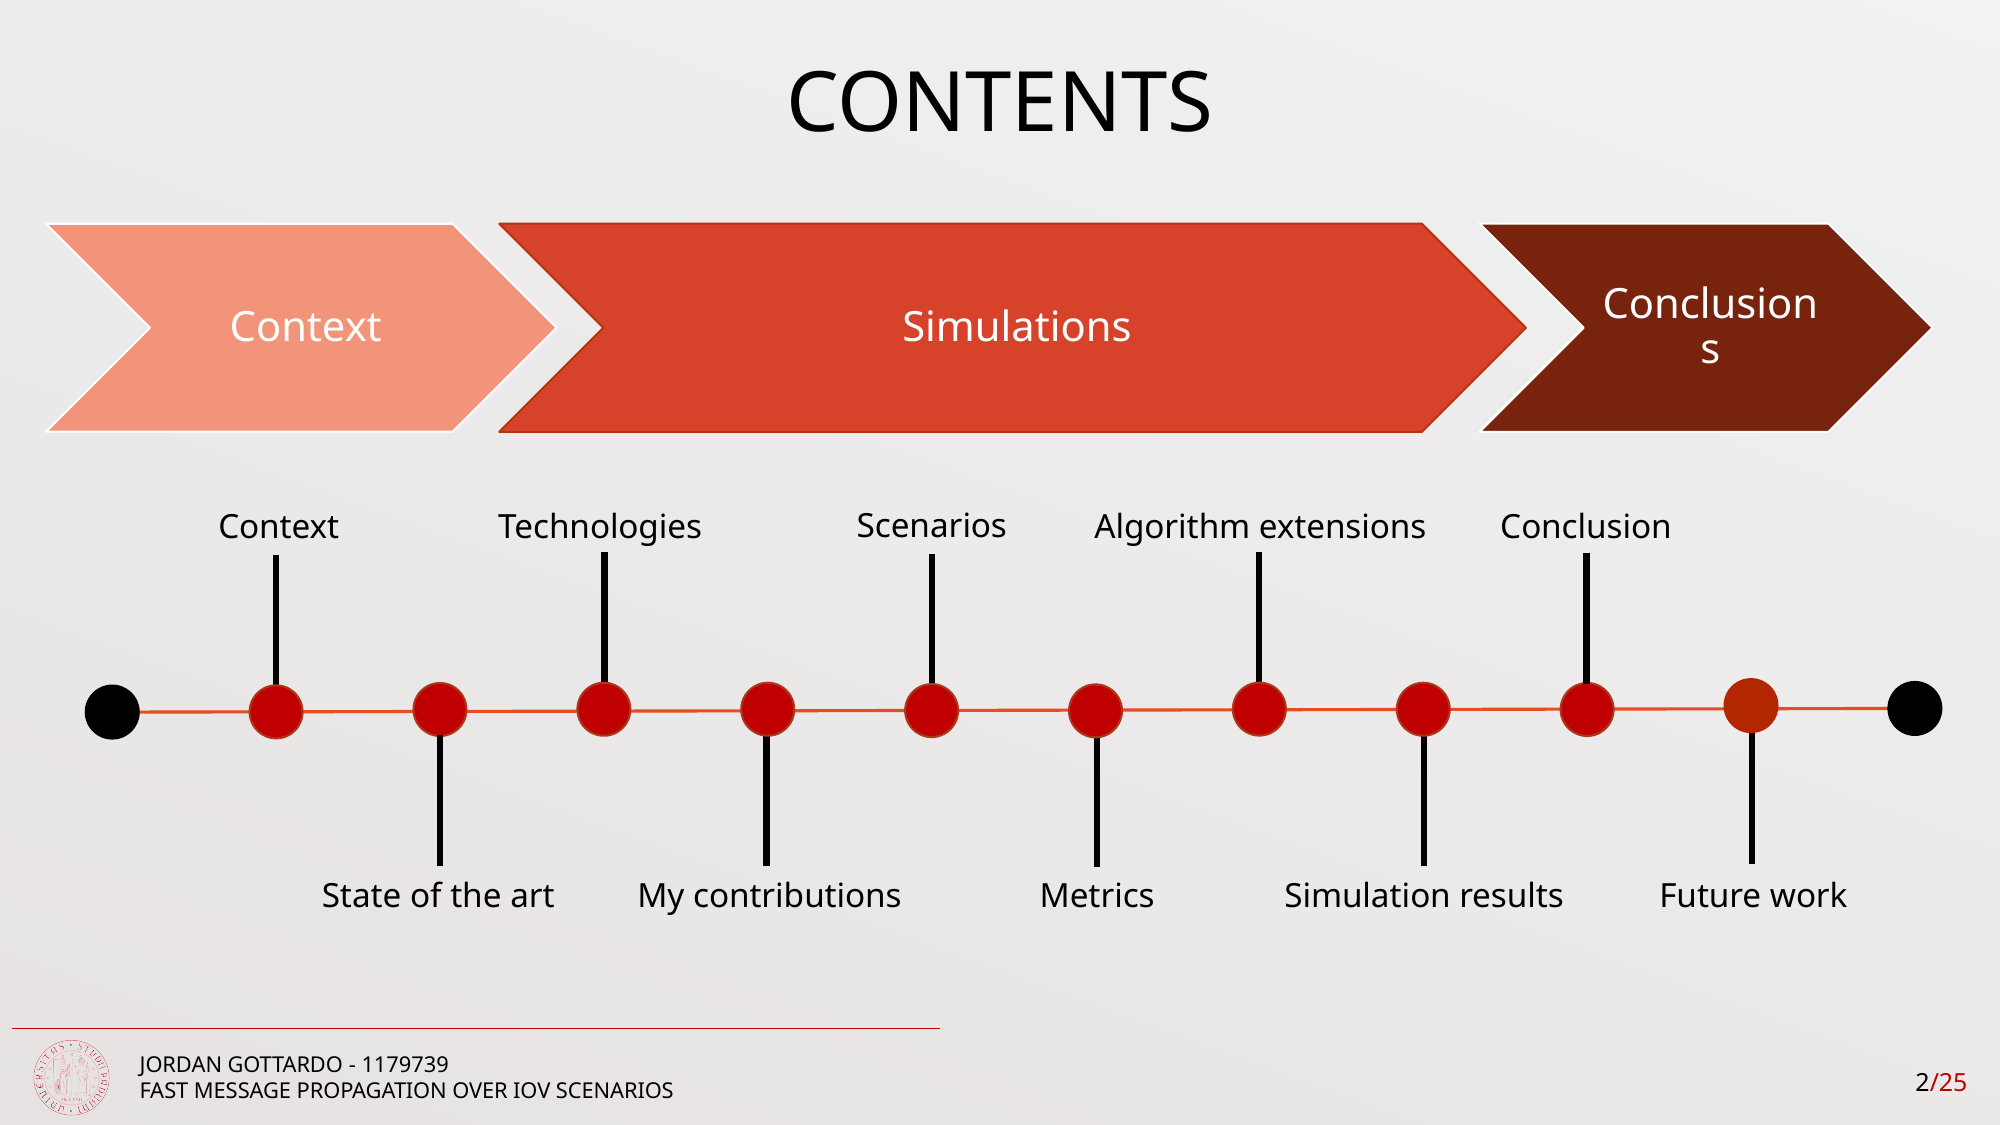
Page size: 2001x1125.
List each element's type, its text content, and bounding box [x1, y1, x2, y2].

text_box [1559, 713, 1615, 738]
text_box Scenarios [841, 496, 1022, 552]
text_box Context [203, 497, 355, 553]
text_box Metrics [1024, 866, 1170, 922]
text_box [576, 713, 632, 737]
picture [33, 1039, 110, 1116]
text_box [1723, 678, 1779, 708]
text_box [740, 713, 795, 737]
text_box Algorithm extensions [1079, 497, 1442, 553]
text_box My contributions [622, 866, 917, 922]
text_box Technologies [483, 497, 718, 553]
text_box [1395, 681, 1451, 708]
text_box [904, 683, 959, 708]
title CONTENTS [0, 0, 2000, 208]
text_box [740, 681, 796, 708]
text_box Conclusion [1485, 497, 1687, 553]
text_box 2 [1885, 1058, 1945, 1104]
text_box [84, 684, 140, 740]
text_box [1724, 713, 1778, 734]
text_box [412, 713, 468, 737]
text_box [248, 684, 304, 708]
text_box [138, 708, 1942, 713]
text_box [248, 713, 304, 740]
text_box [1068, 683, 1123, 708]
text_box [1231, 681, 1287, 708]
text_box [576, 681, 632, 708]
text_box [904, 713, 959, 739]
text_box Simulation results [1269, 866, 1580, 922]
text_box [1232, 713, 1287, 737]
text_box [1887, 680, 1943, 736]
text_box State of the art [307, 866, 570, 922]
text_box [34, 163, 1934, 492]
text_box [1068, 713, 1123, 739]
text_box [1396, 713, 1451, 737]
text_box [1559, 682, 1615, 708]
text_box [412, 681, 468, 708]
text_box Future work [1644, 866, 1863, 922]
